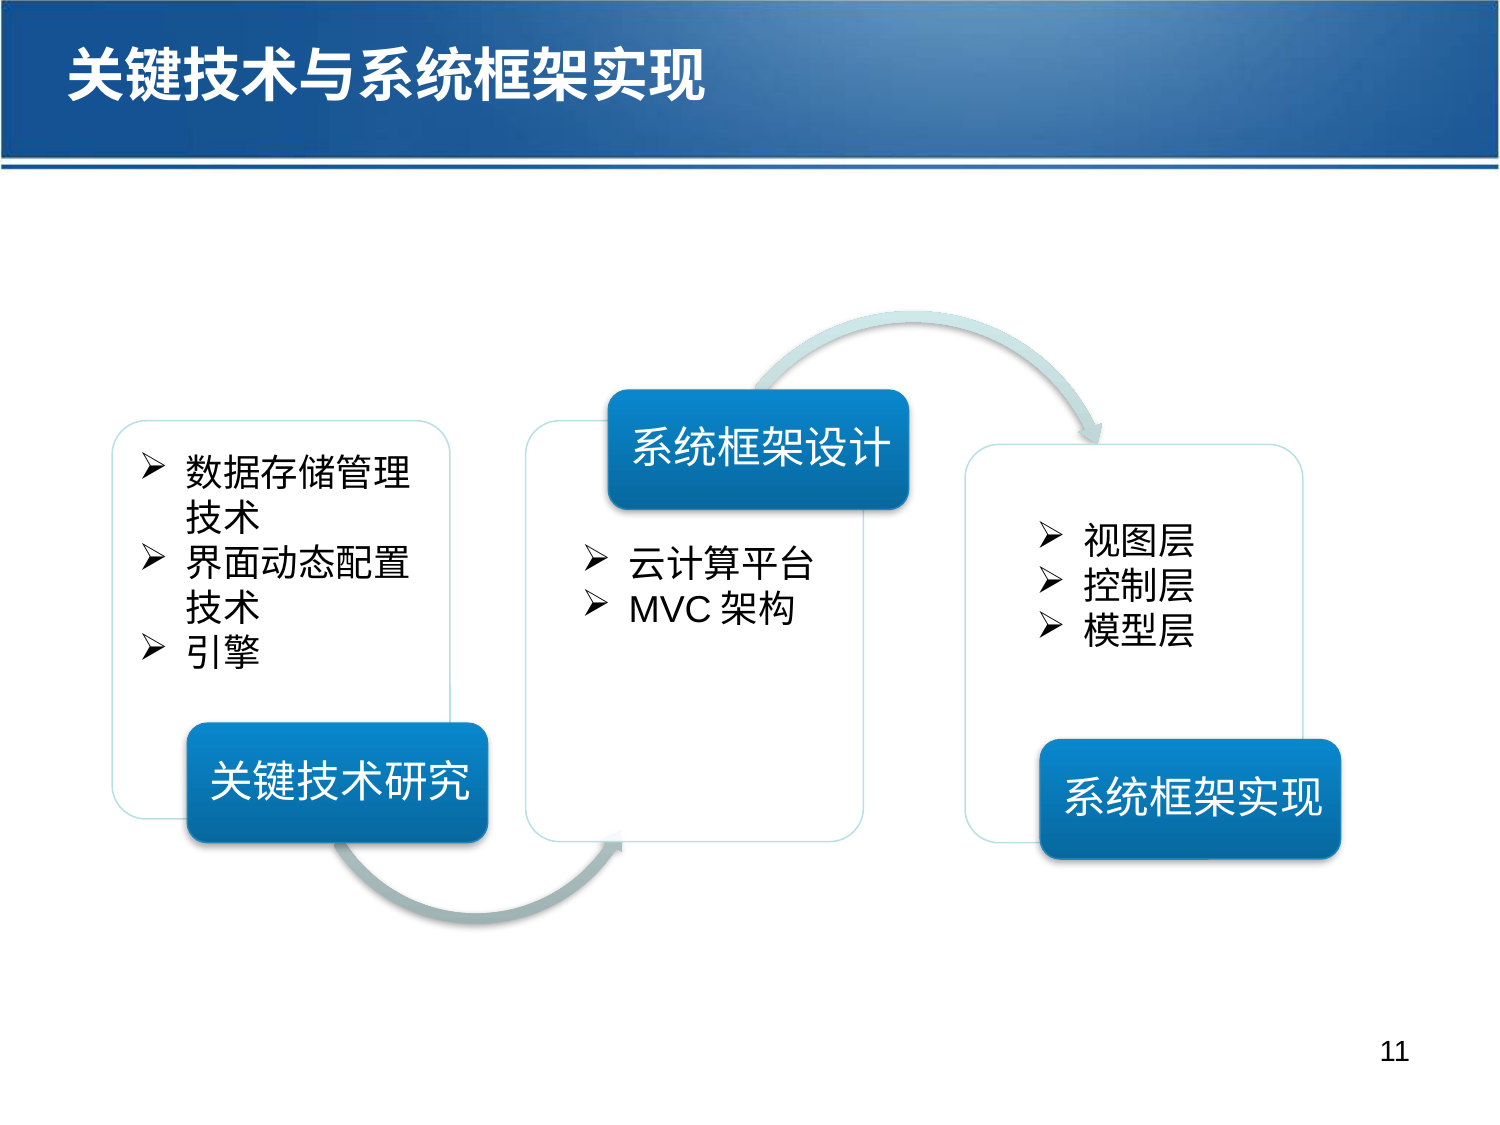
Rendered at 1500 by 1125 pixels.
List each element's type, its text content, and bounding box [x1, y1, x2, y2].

text_box 关键技术与系统框架实现 [51, 30, 1402, 130]
slide_number 11 [1074, 1024, 1426, 1103]
picture [0, 0, 1500, 1125]
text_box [111, 300, 1341, 987]
